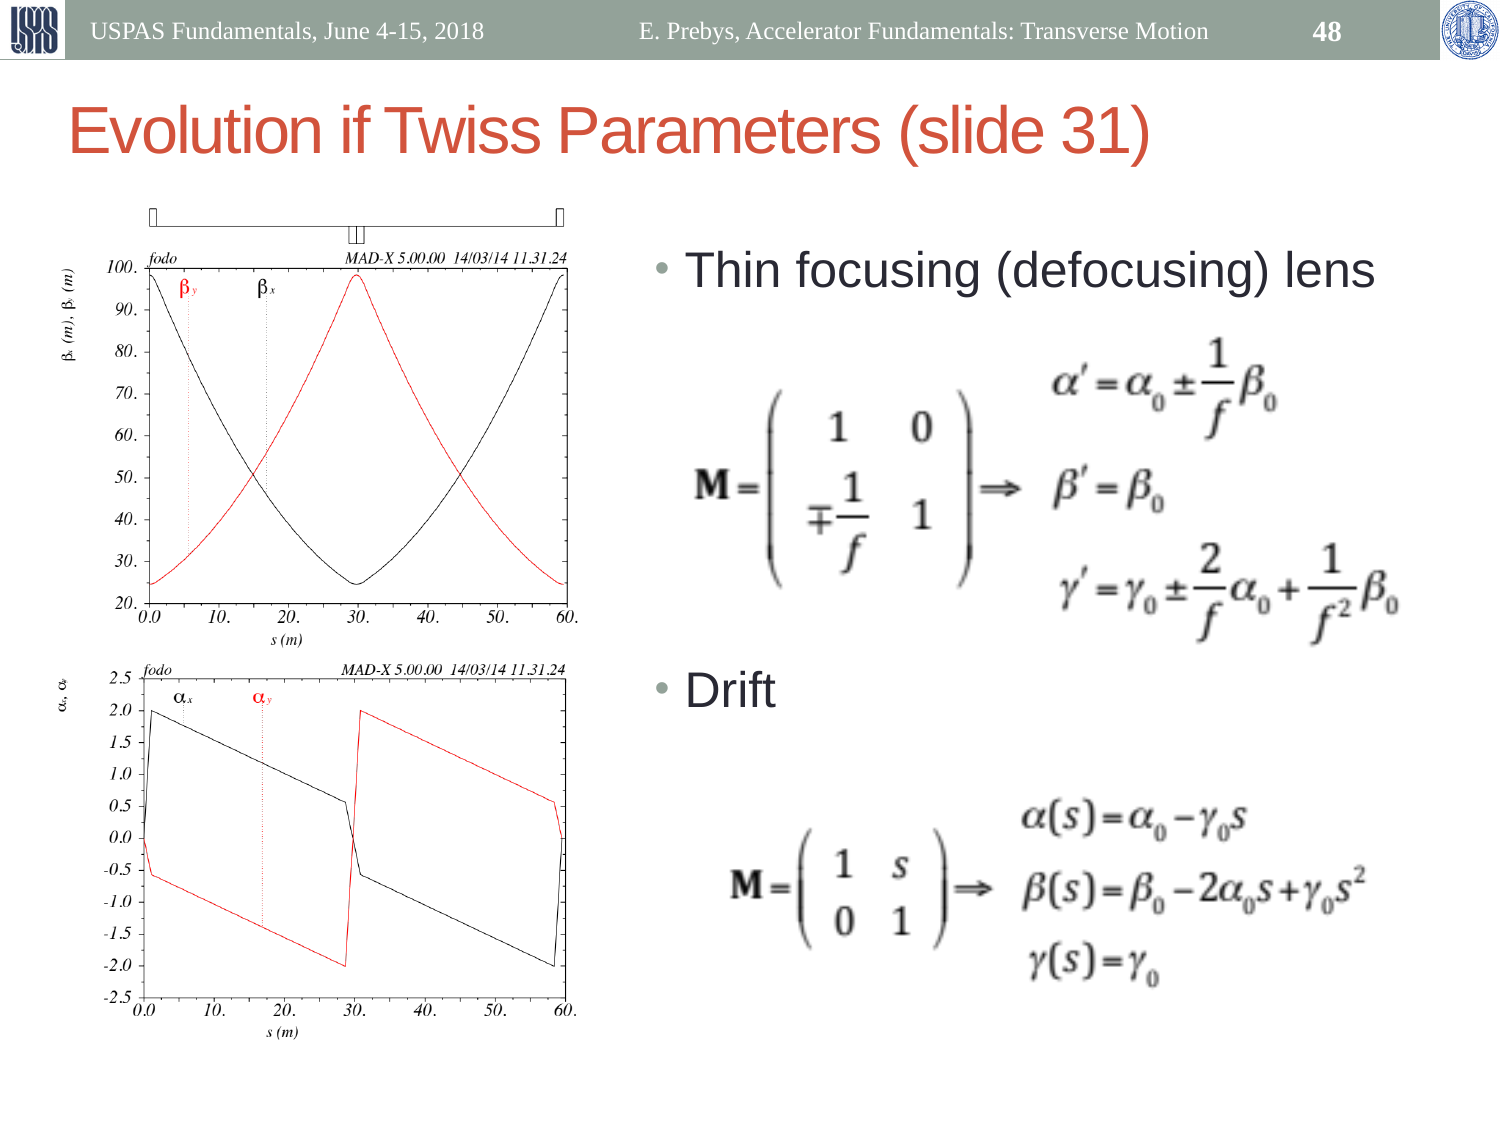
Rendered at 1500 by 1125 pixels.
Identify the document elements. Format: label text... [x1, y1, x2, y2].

picture [1440, 0, 1500, 61]
picture [55, 661, 578, 1040]
picture [55, 207, 578, 649]
picture [0, 0, 65, 59]
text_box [690, 308, 1429, 662]
slide_number 48 [1297, 3, 1425, 57]
title Evolution if Twiss Parameters (slide 31) [52, 77, 1408, 176]
footer E. Prebys, Accelerator Fundamentals: Transverse Motion [562, 3, 1286, 57]
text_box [725, 769, 1393, 1002]
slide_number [75, 3, 550, 57]
list Thin focusing (defocusing) lens Drift [639, 230, 1471, 764]
